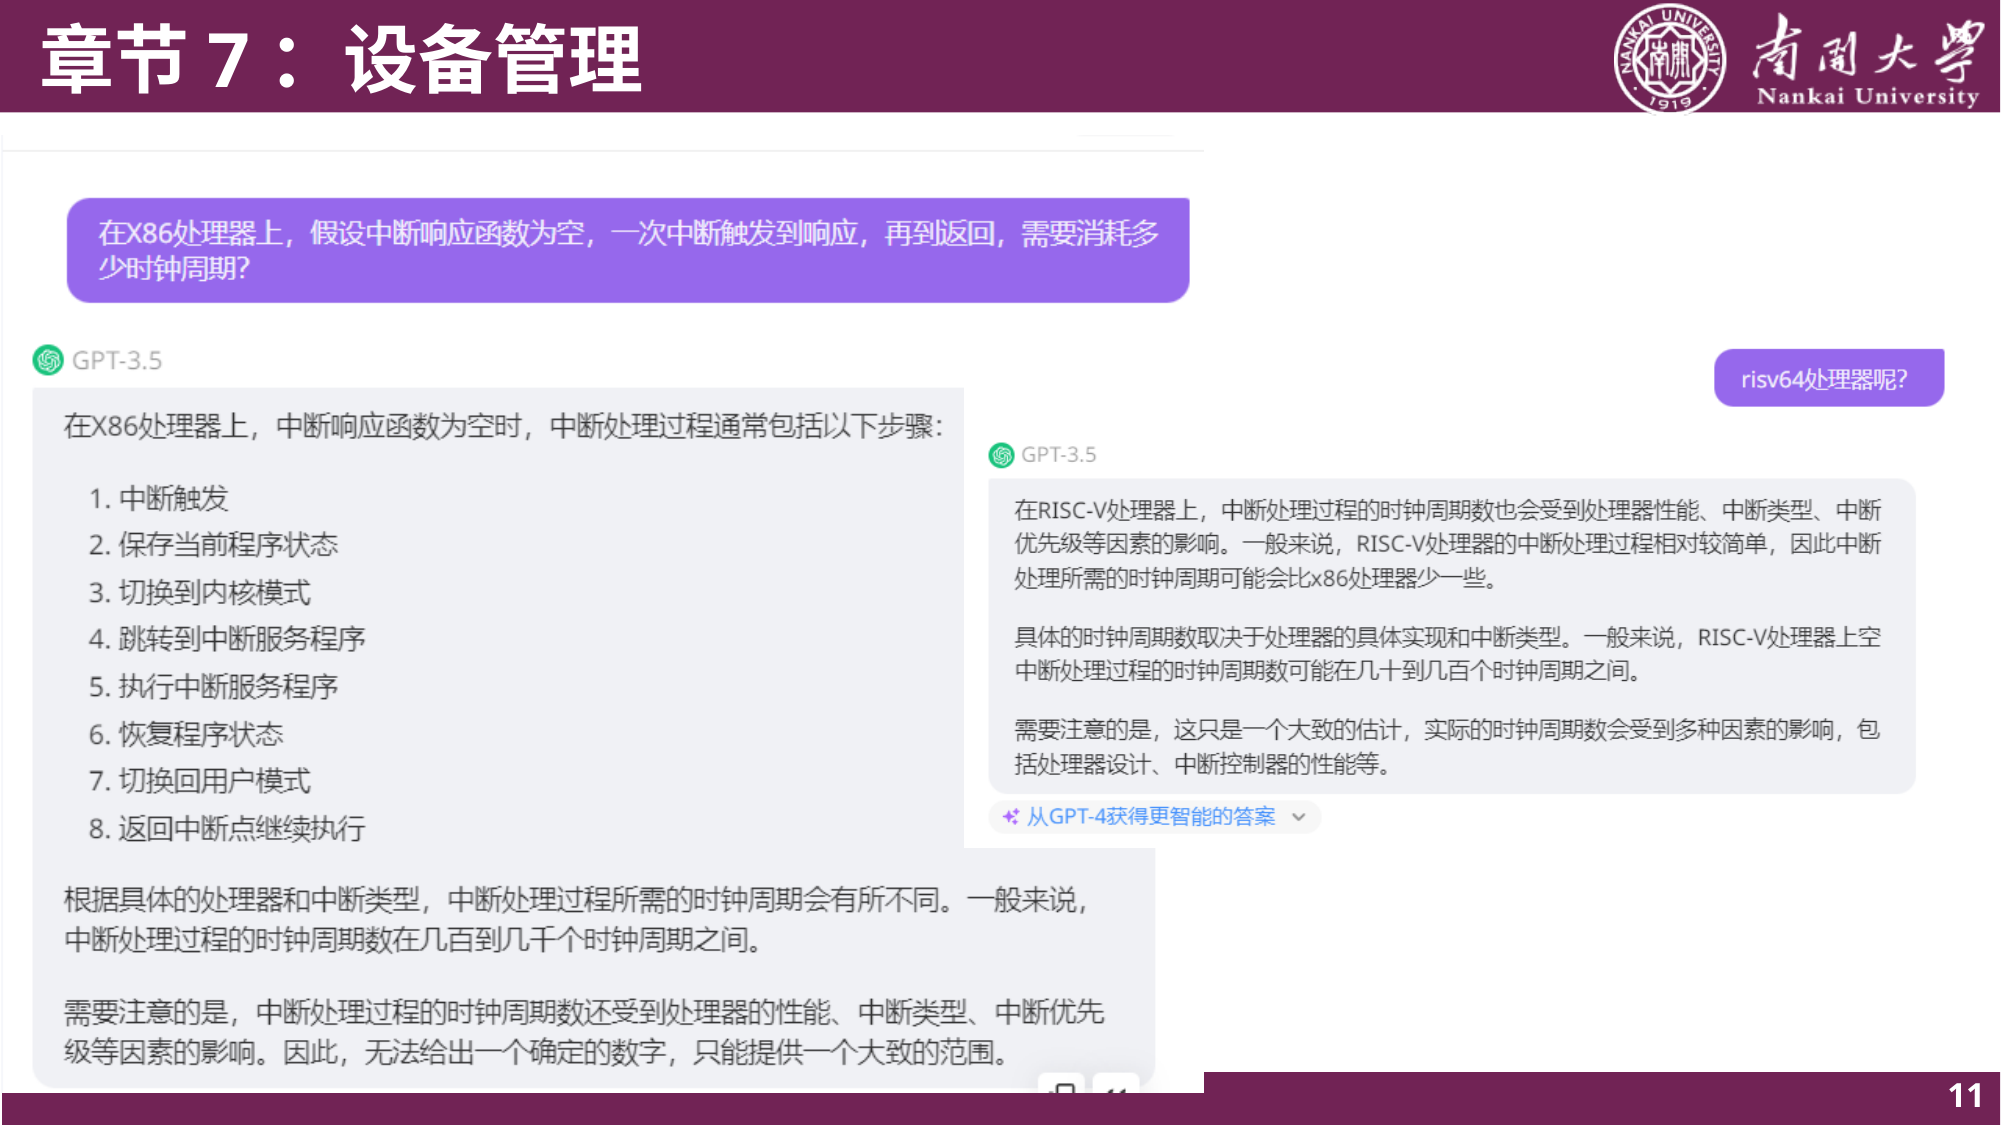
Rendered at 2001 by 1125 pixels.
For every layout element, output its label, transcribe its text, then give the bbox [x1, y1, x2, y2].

slide_number 11 [1550, 1070, 2000, 1124]
picture [1614, 2, 2001, 120]
picture [0, 135, 1959, 1093]
